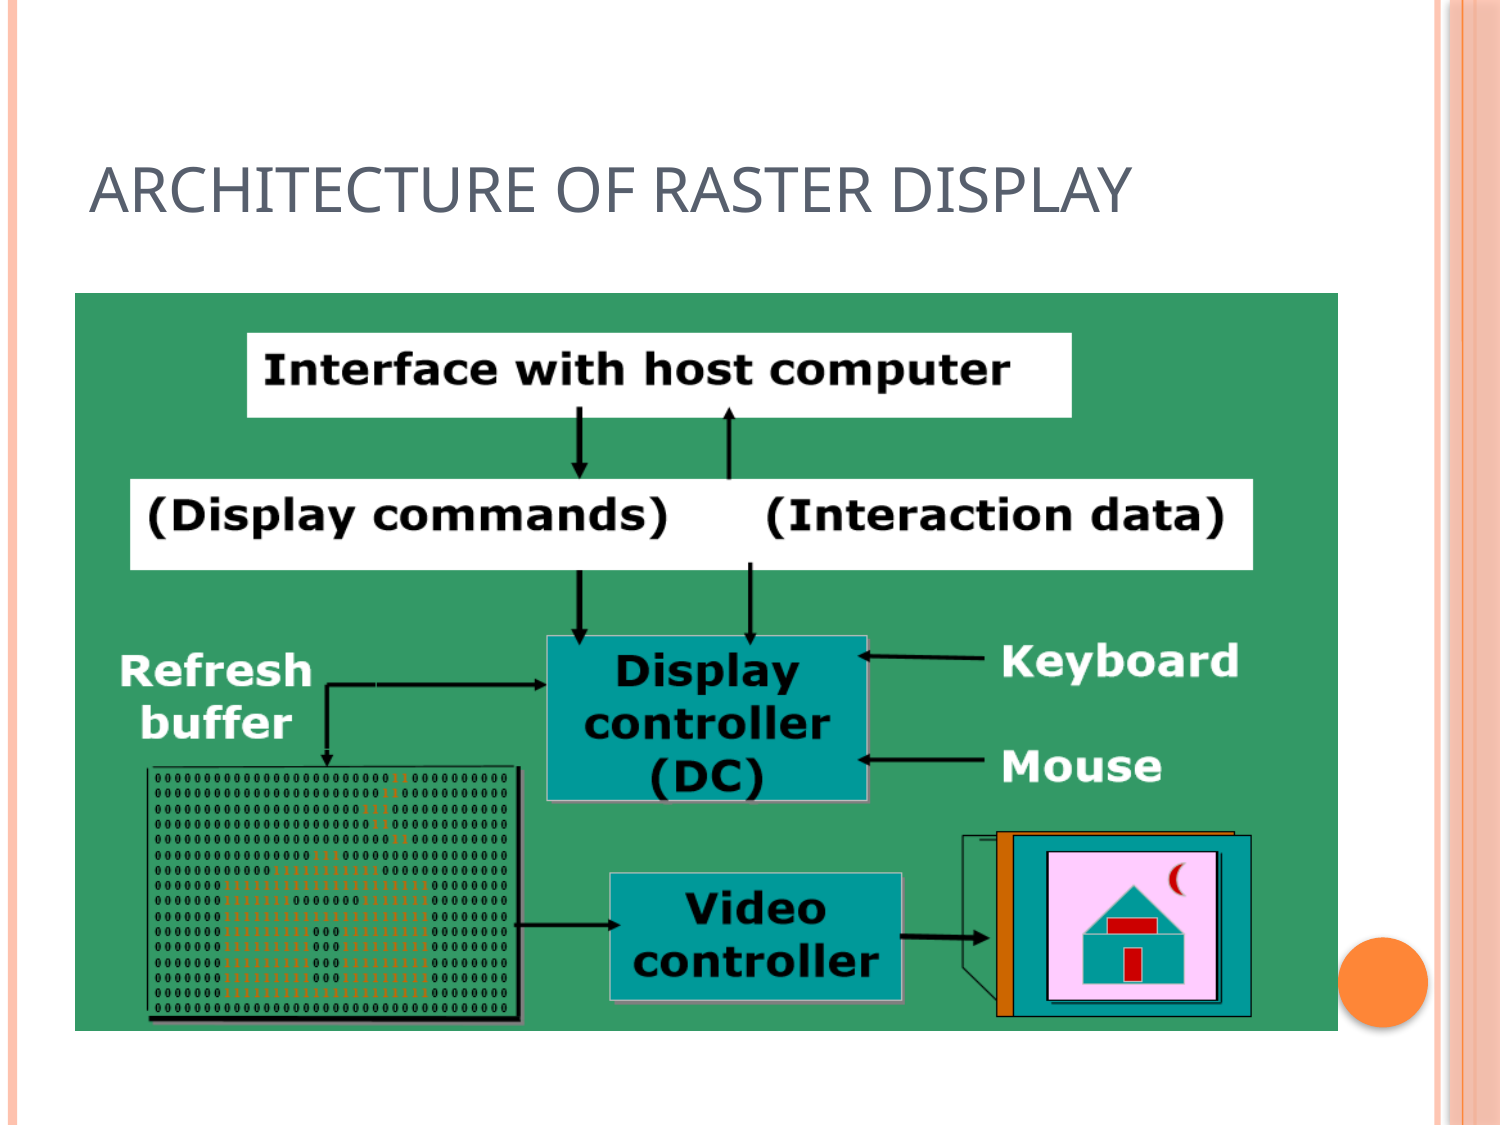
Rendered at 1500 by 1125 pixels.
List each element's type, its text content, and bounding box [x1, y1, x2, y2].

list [74, 293, 1338, 1031]
title Architecture of Raster Display [75, 45, 1300, 233]
